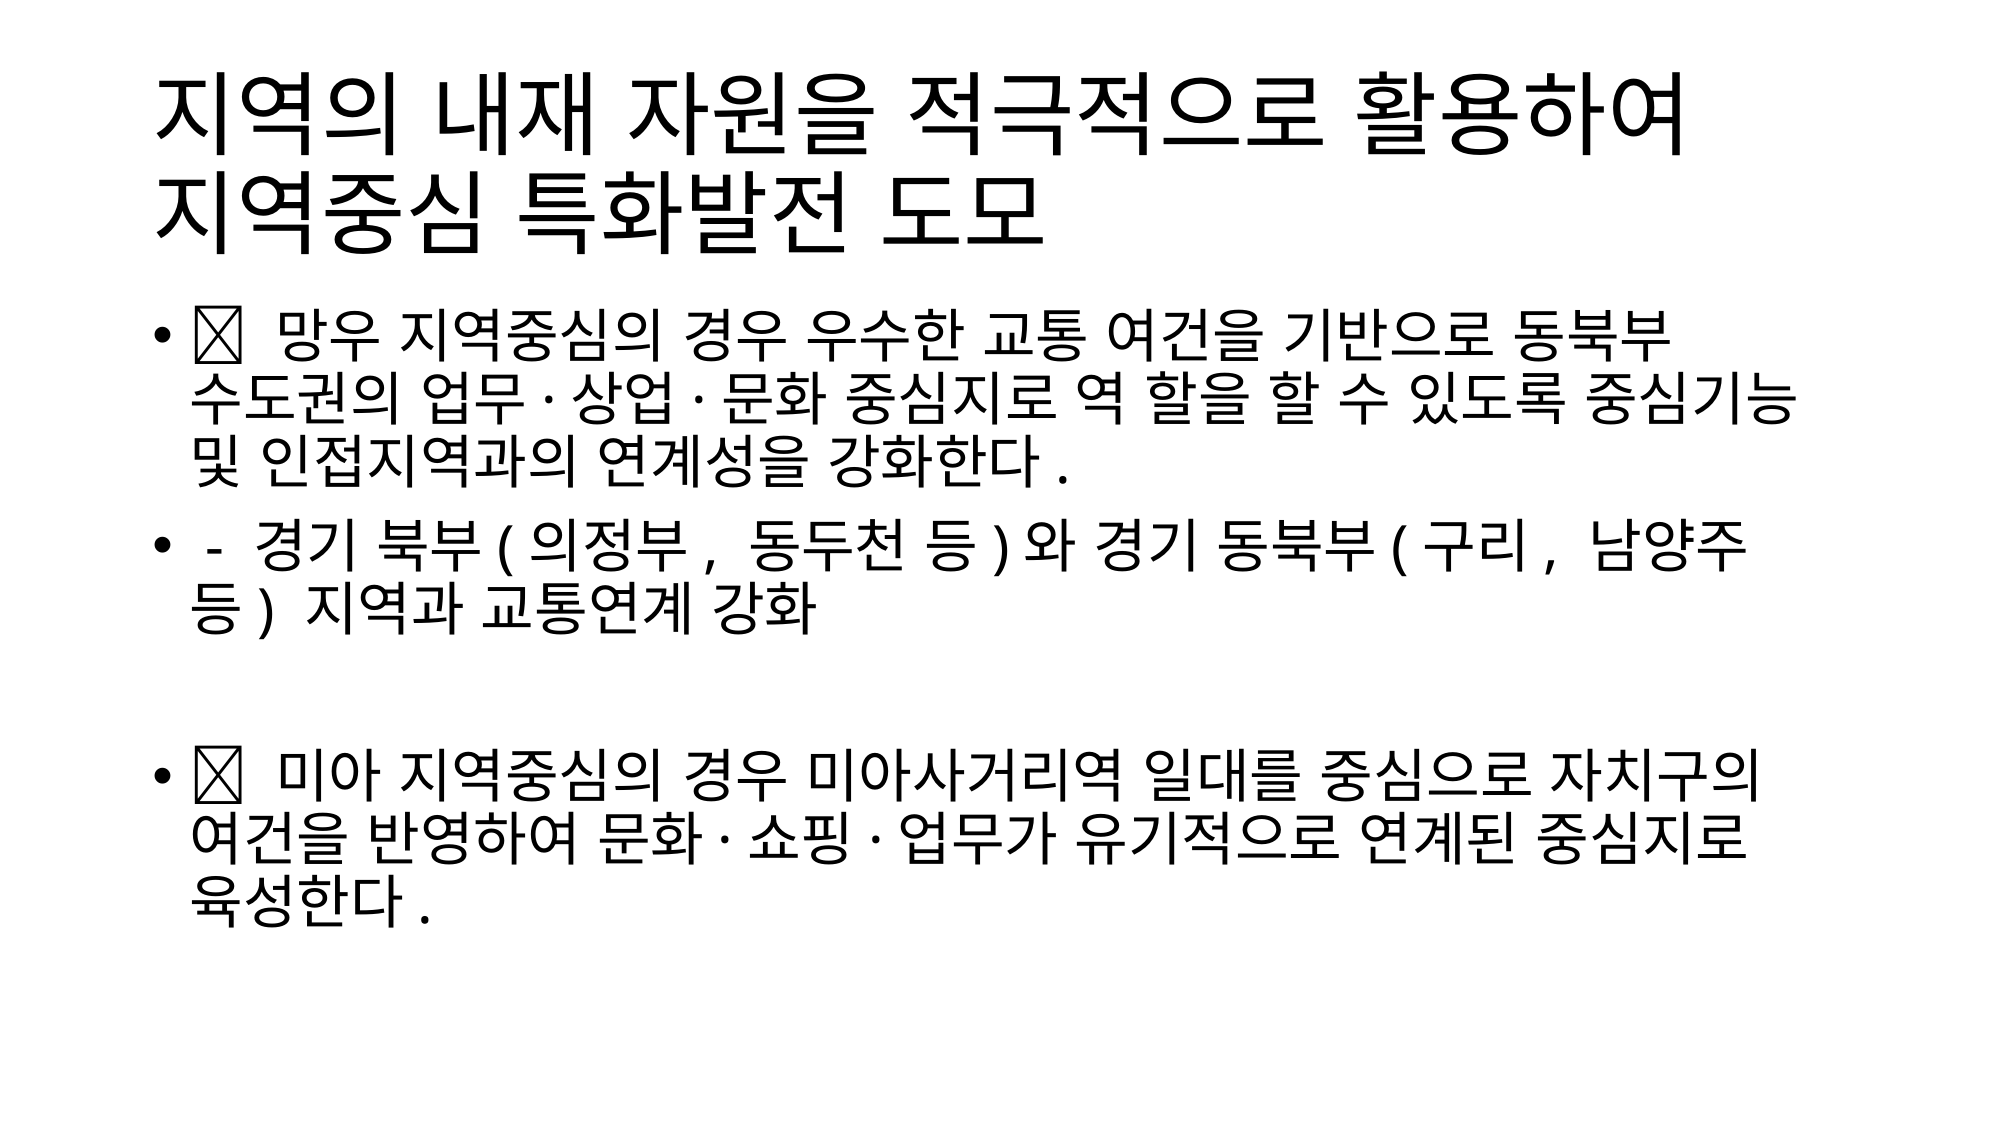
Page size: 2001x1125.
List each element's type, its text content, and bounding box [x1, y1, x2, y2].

title 지역의 내재 자원을 적극적으로 활용하여 지역중심 특화발전 도모 [137, 59, 1863, 278]
list  망우 지역중심의 경우 우수한 교통 여건을 기반으로 동북부 수도권의 업무·상업·문화 중심지로 역 할을 할 수 있도록 중심기능 및 인접지역과의 연계성을 강화한다. - 경기 북부(의정부, 동두천 등)와 경기 동북부(구리, 남양주 등) 지역과 교통연계 강화  미아 지역중심의 경우 미아사거리역 일대를 중심으로 자치구의 여건을 반영하여 문화·쇼핑·업무가 유기적으로 연계된 중심지로 육성한다. [137, 299, 1863, 1014]
